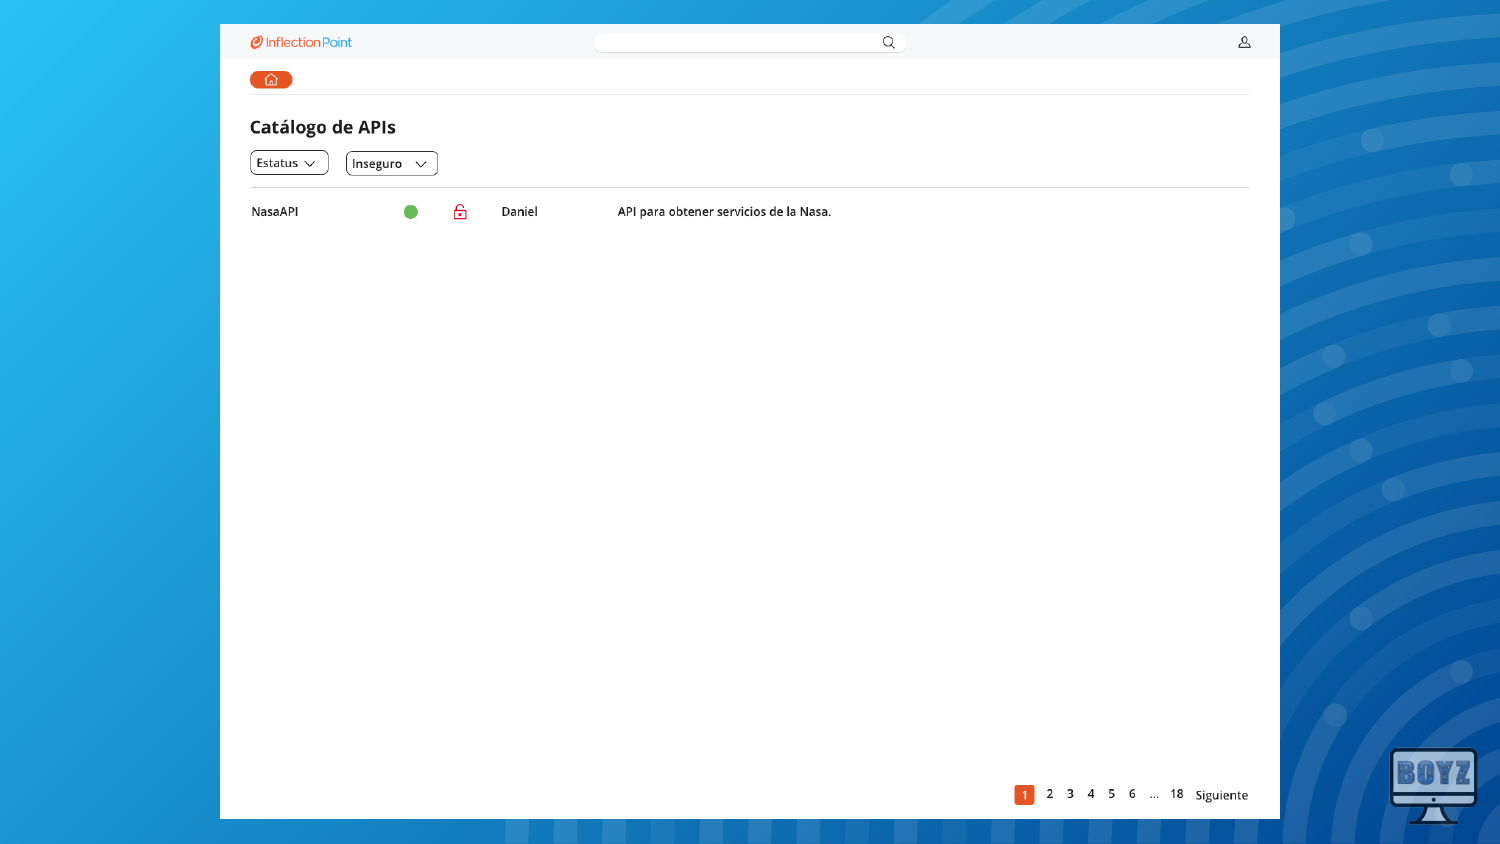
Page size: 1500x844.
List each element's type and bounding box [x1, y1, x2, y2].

picture [1387, 745, 1480, 830]
picture [220, 24, 1280, 819]
